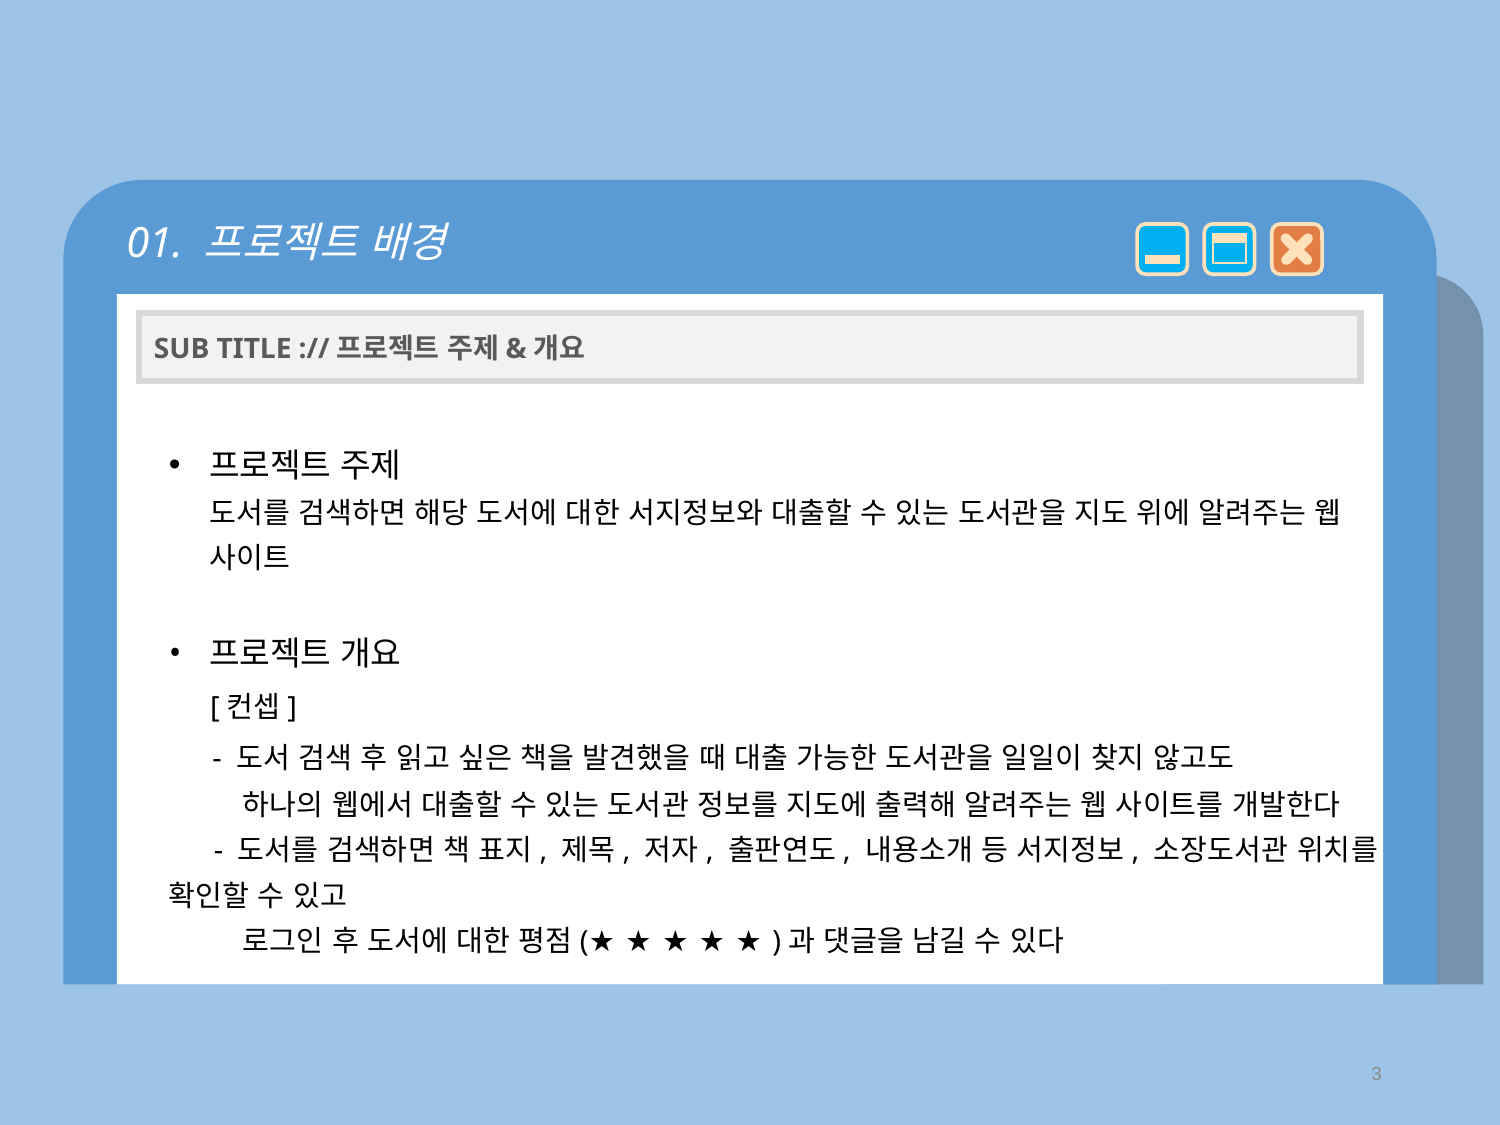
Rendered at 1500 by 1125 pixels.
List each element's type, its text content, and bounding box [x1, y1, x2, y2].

text_box 프로젝트 주제 도서를 검색하면 해당 도서에 대한 서지정보와 대출할 수 있는 도서관을 지도 위에 알려주는 웹 사이트 프로젝트 개요 [컨셉] - 도서 검색 후 읽고 싶은 책을 발견했을 때 대출 가능한 도서관을 일일이 찾지 않고도 하나의 웹에서 대출할 수 있는 도서관 정보를 지도에 출력해 알려주는 웹 사이트를 개발한다 - 도서를 검색하면 책 표지, 제목, 저자, 출판연도, 내용소개 등 서지정보, 소장도서관 위치를 확인할 수 있고 로그인 후 도서에 대한 평점(★ ★ ★ ★ ★ )과 댓글을 남길 수 있다 [147, 416, 1405, 1037]
text_box [116, 293, 1384, 985]
text_box [1438, 274, 1485, 986]
text_box SUB TITLE ://프로젝트 주제&개요 [138, 312, 1362, 382]
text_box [1137, 223, 1323, 275]
slide_number 3 [1059, 1042, 1397, 1103]
text_box 01. 프로젝트 배경 [62, 178, 1438, 986]
text_box [94, 198, 1406, 268]
